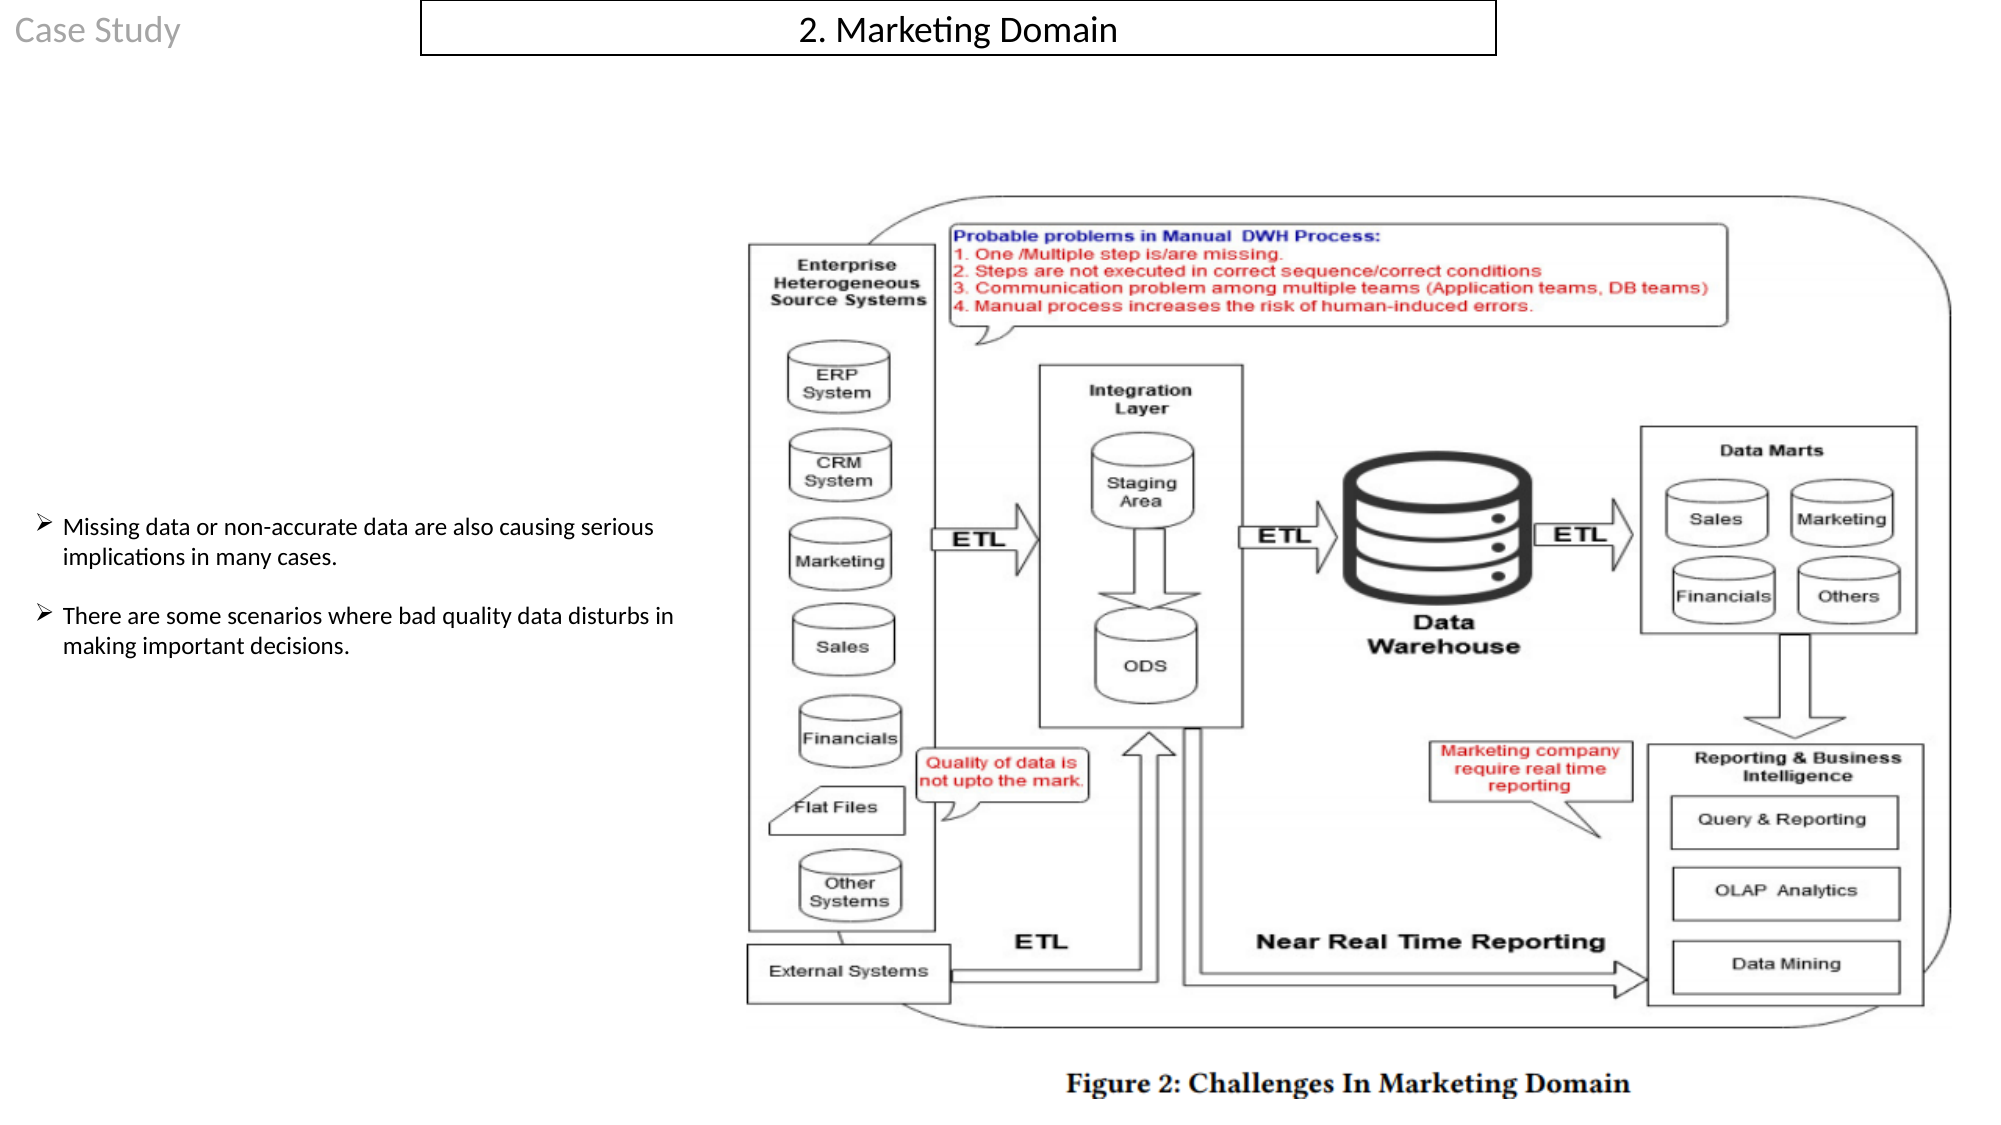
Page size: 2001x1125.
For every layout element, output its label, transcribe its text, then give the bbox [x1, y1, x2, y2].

text_box Missing data or non-accurate data are also causing serious implications in many cases. There are some scenarios where bad quality data disturbs in making important decisions. [20, 502, 736, 668]
text_box 2. Marketing Domain [420, 0, 1497, 56]
slide_number 28 [1412, 1099, 1863, 1103]
text_box Case Study [0, 0, 400, 56]
picture [736, 163, 1964, 1099]
